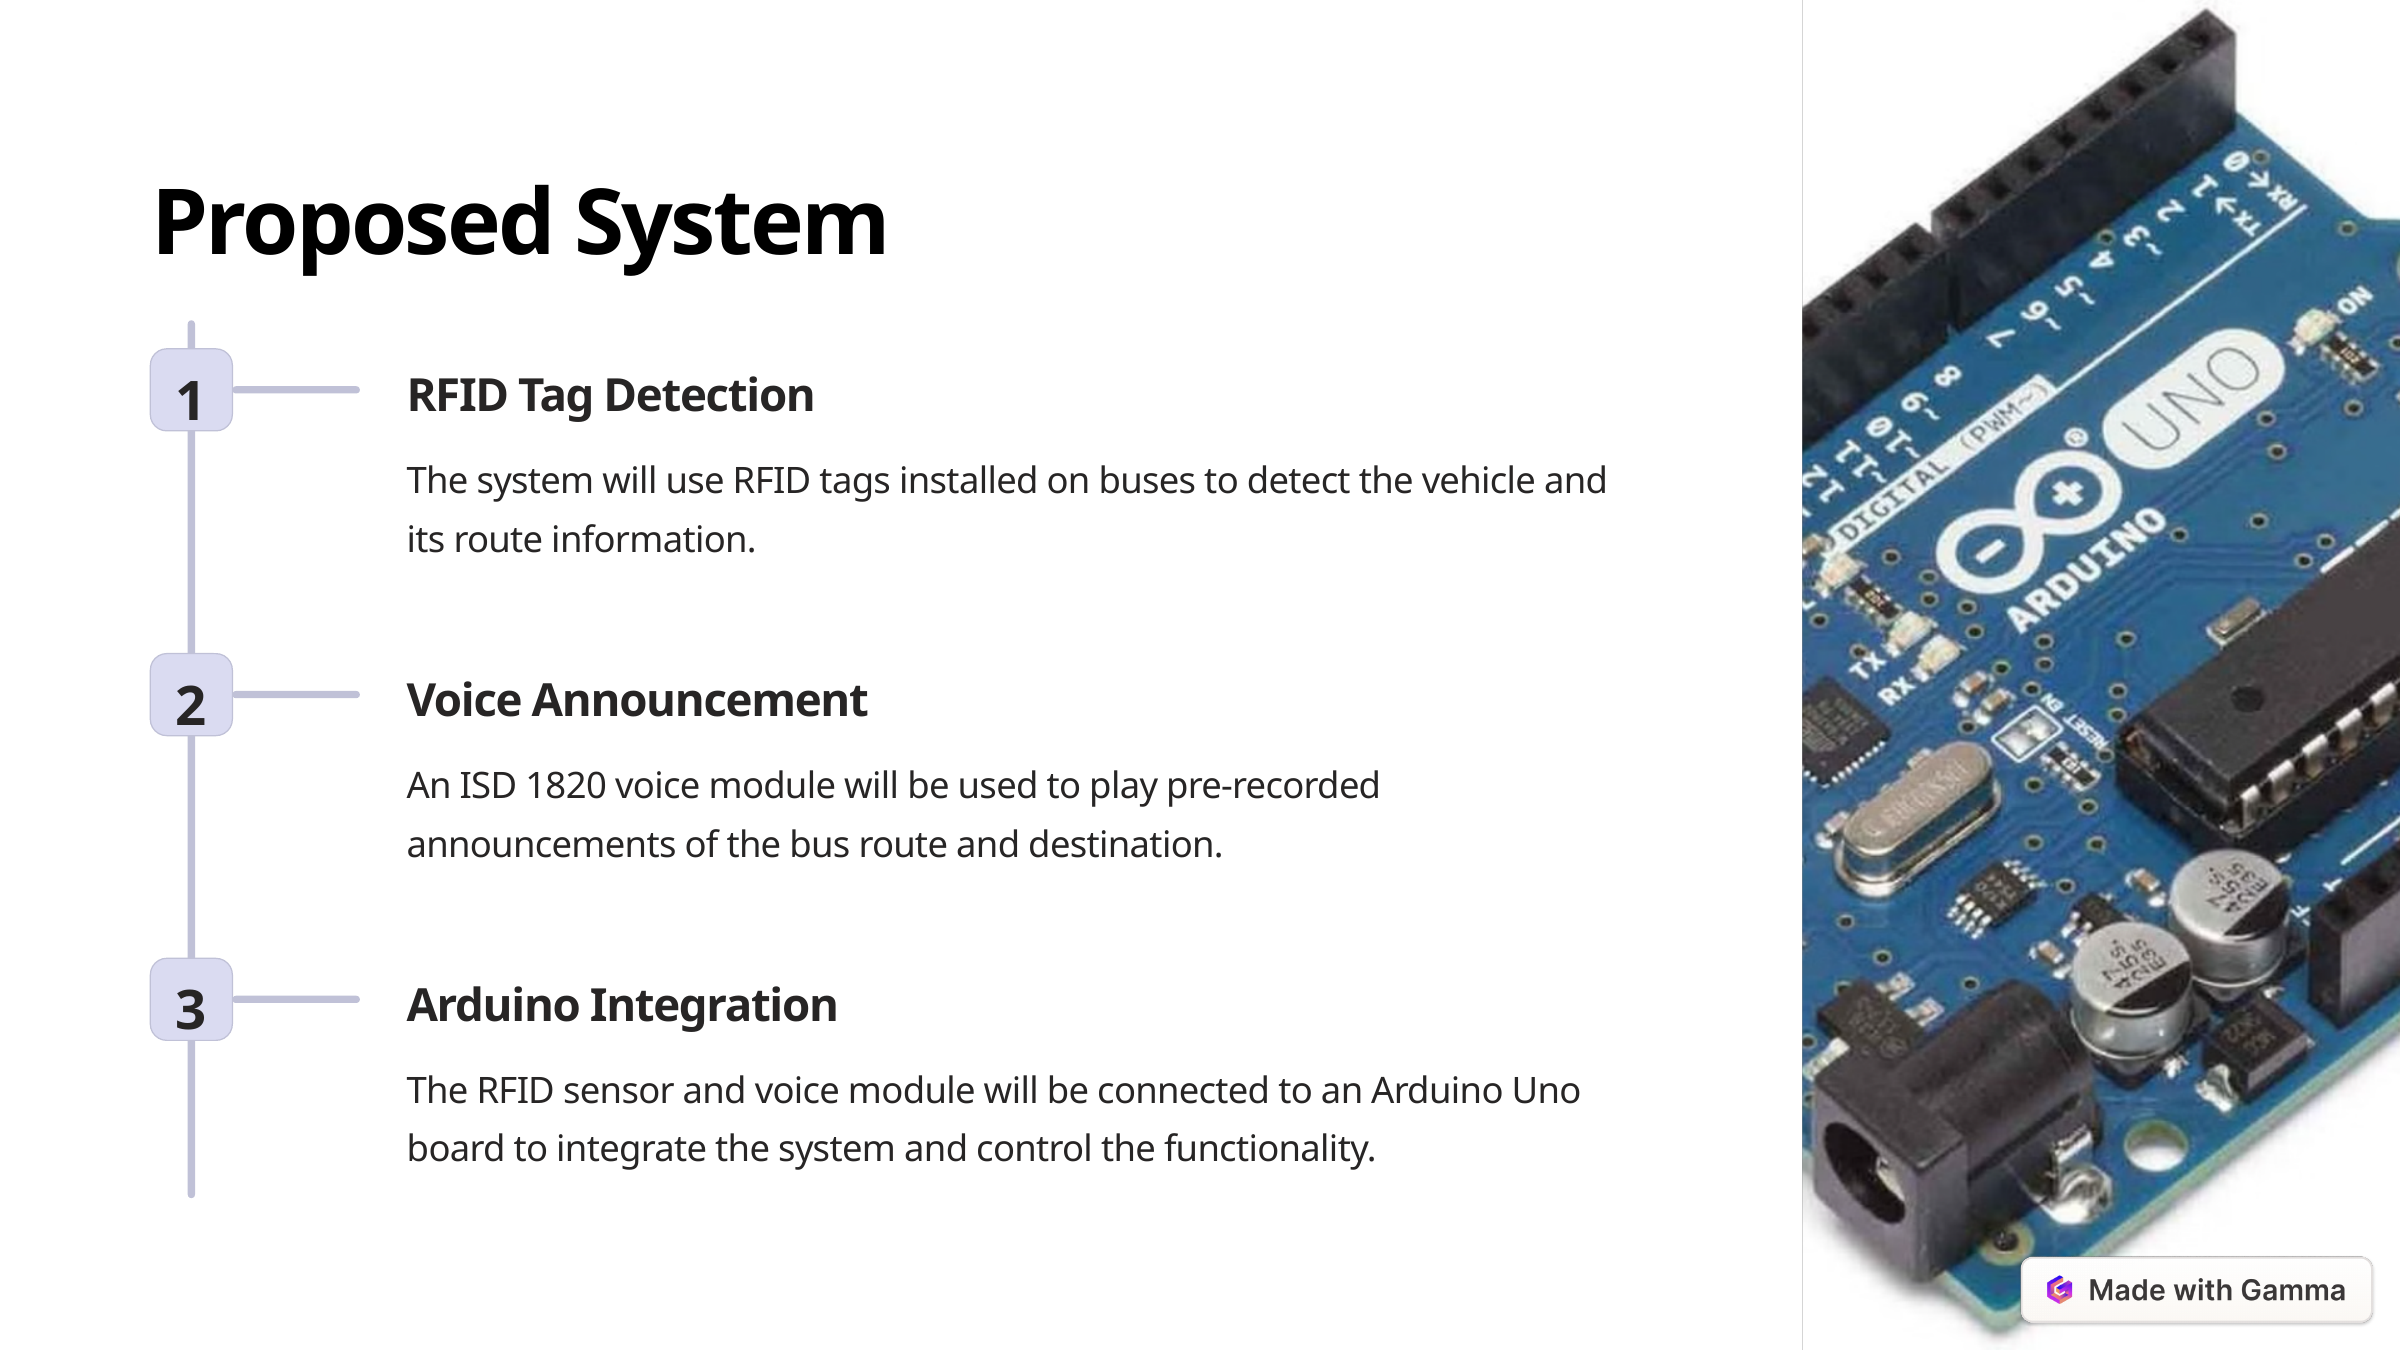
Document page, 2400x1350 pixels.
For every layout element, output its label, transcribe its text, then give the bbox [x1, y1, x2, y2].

text_box Proposed System [136, 151, 1048, 266]
text_box The system will use RFID tags installed on buses to detect the vehicle and its route information. [391, 435, 1664, 553]
text_box The RFID sensor and voice module will be connected to an Arduino Uno board to integrate the system and control the functionality. [391, 1045, 1664, 1162]
text_box [233, 386, 360, 394]
text_box [187, 736, 196, 958]
text_box Voice Announcement [391, 661, 848, 719]
text_box 2 [174, 660, 208, 729]
text_box [233, 690, 360, 699]
text_box [187, 431, 196, 653]
text_box [150, 348, 233, 431]
text_box An ISD 1820 voice module will be used to play pre-recorded announcements of the bus route and destination. [391, 740, 1664, 857]
text_box RFID Tag Detection [391, 356, 848, 414]
text_box [187, 1041, 196, 1199]
text_box Arduino Integration [391, 966, 848, 1024]
text_box [150, 958, 233, 1041]
text_box [187, 320, 196, 348]
text_box 1 [178, 355, 204, 424]
text_box [233, 995, 360, 1003]
text_box 3 [174, 965, 209, 1034]
picture [1801, 0, 2400, 1350]
text_box [150, 653, 233, 736]
text_box [0, 0, 1801, 1350]
